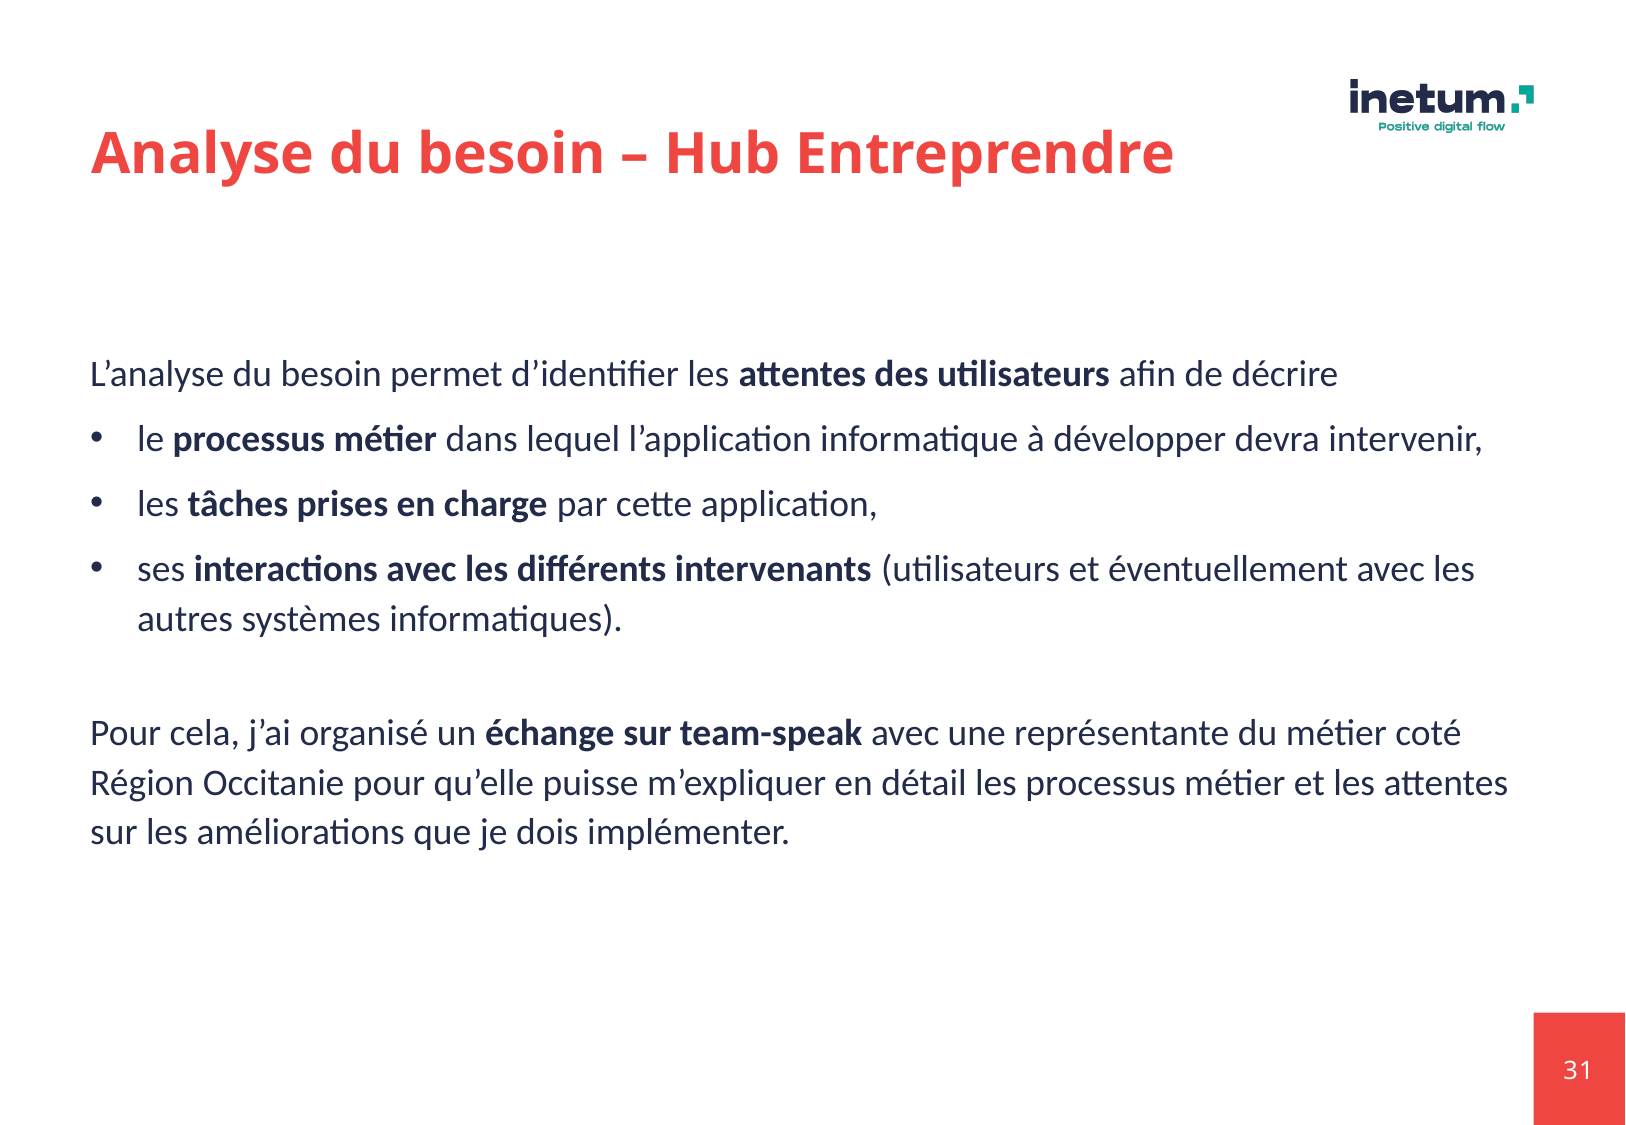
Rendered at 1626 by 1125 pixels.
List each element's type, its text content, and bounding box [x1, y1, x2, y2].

title Analyse du besoin – Hub Entreprendre [90, 114, 1331, 187]
picture [1350, 79, 1534, 133]
list L’analyse du besoin permet d’identifier les attentes des utilisateurs afin de décrire le processus métier dans lequel l’application informatique à développer devra intervenir, les tâches prises en charge par cette application, ses interactions avec les différents intervenants (utilisateurs et éventuellement avec les autres systèmes informatiques). Pour cela, j’ai organisé un échange sur team-speak avec une représentante du métier coté Région Occitanie pour qu’elle puisse m’expliquer en détail les processus métier et les attentes sur les améliorations que je dois implémenter. [90, 326, 1517, 916]
